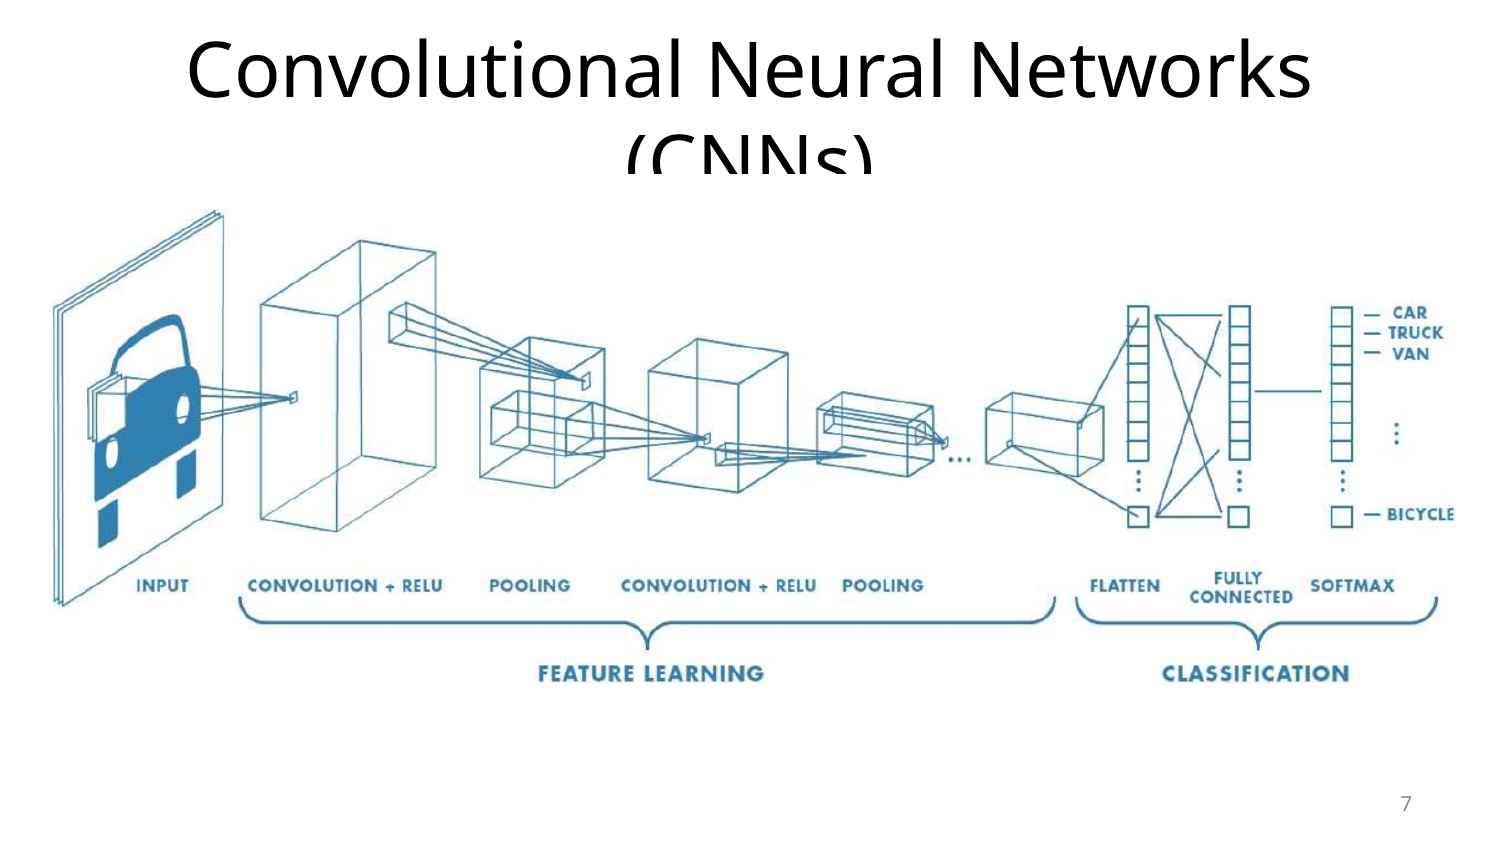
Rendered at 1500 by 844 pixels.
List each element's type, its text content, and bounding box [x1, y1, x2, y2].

title Convolutional Neural Networks (CNNs) [75, 42, 1425, 172]
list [0, 174, 1481, 716]
slide_number 7 [1074, 782, 1425, 827]
